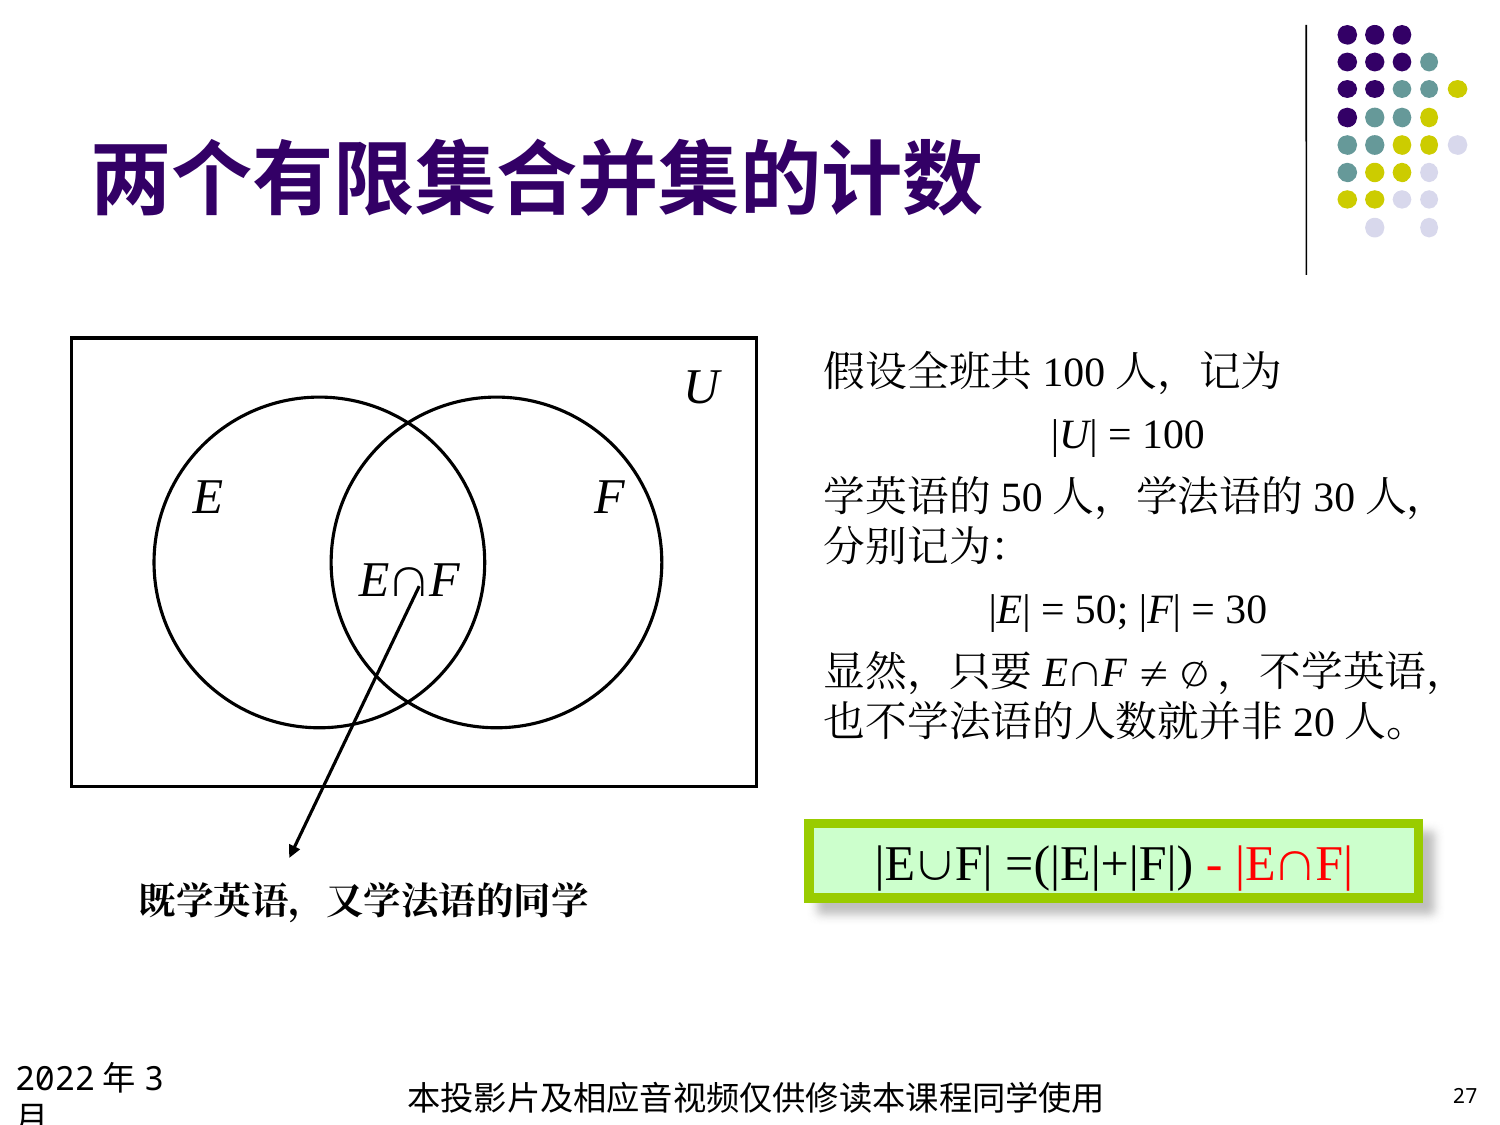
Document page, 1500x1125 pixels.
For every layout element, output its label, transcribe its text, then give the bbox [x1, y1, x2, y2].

text_box |EF| =(|E|+|F|) - |EF| [808, 823, 1419, 898]
footer 本投影片及相应音视频仅供修读本课程同学使用 [206, 1072, 1307, 1123]
slide_number 27 [1337, 1072, 1493, 1123]
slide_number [0, 1072, 206, 1123]
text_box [71, 337, 786, 930]
title 两个有限集合并集的计数 [75, 20, 1313, 233]
text_box 假设全班共100人，记为 |U| = 100 学英语的50人，学法语的30人，分别记为： |E| = 50; |F| = 30 显然，只要EF  ∅，不学英语，也不学法语的人数就并非20人。 [809, 337, 1447, 753]
